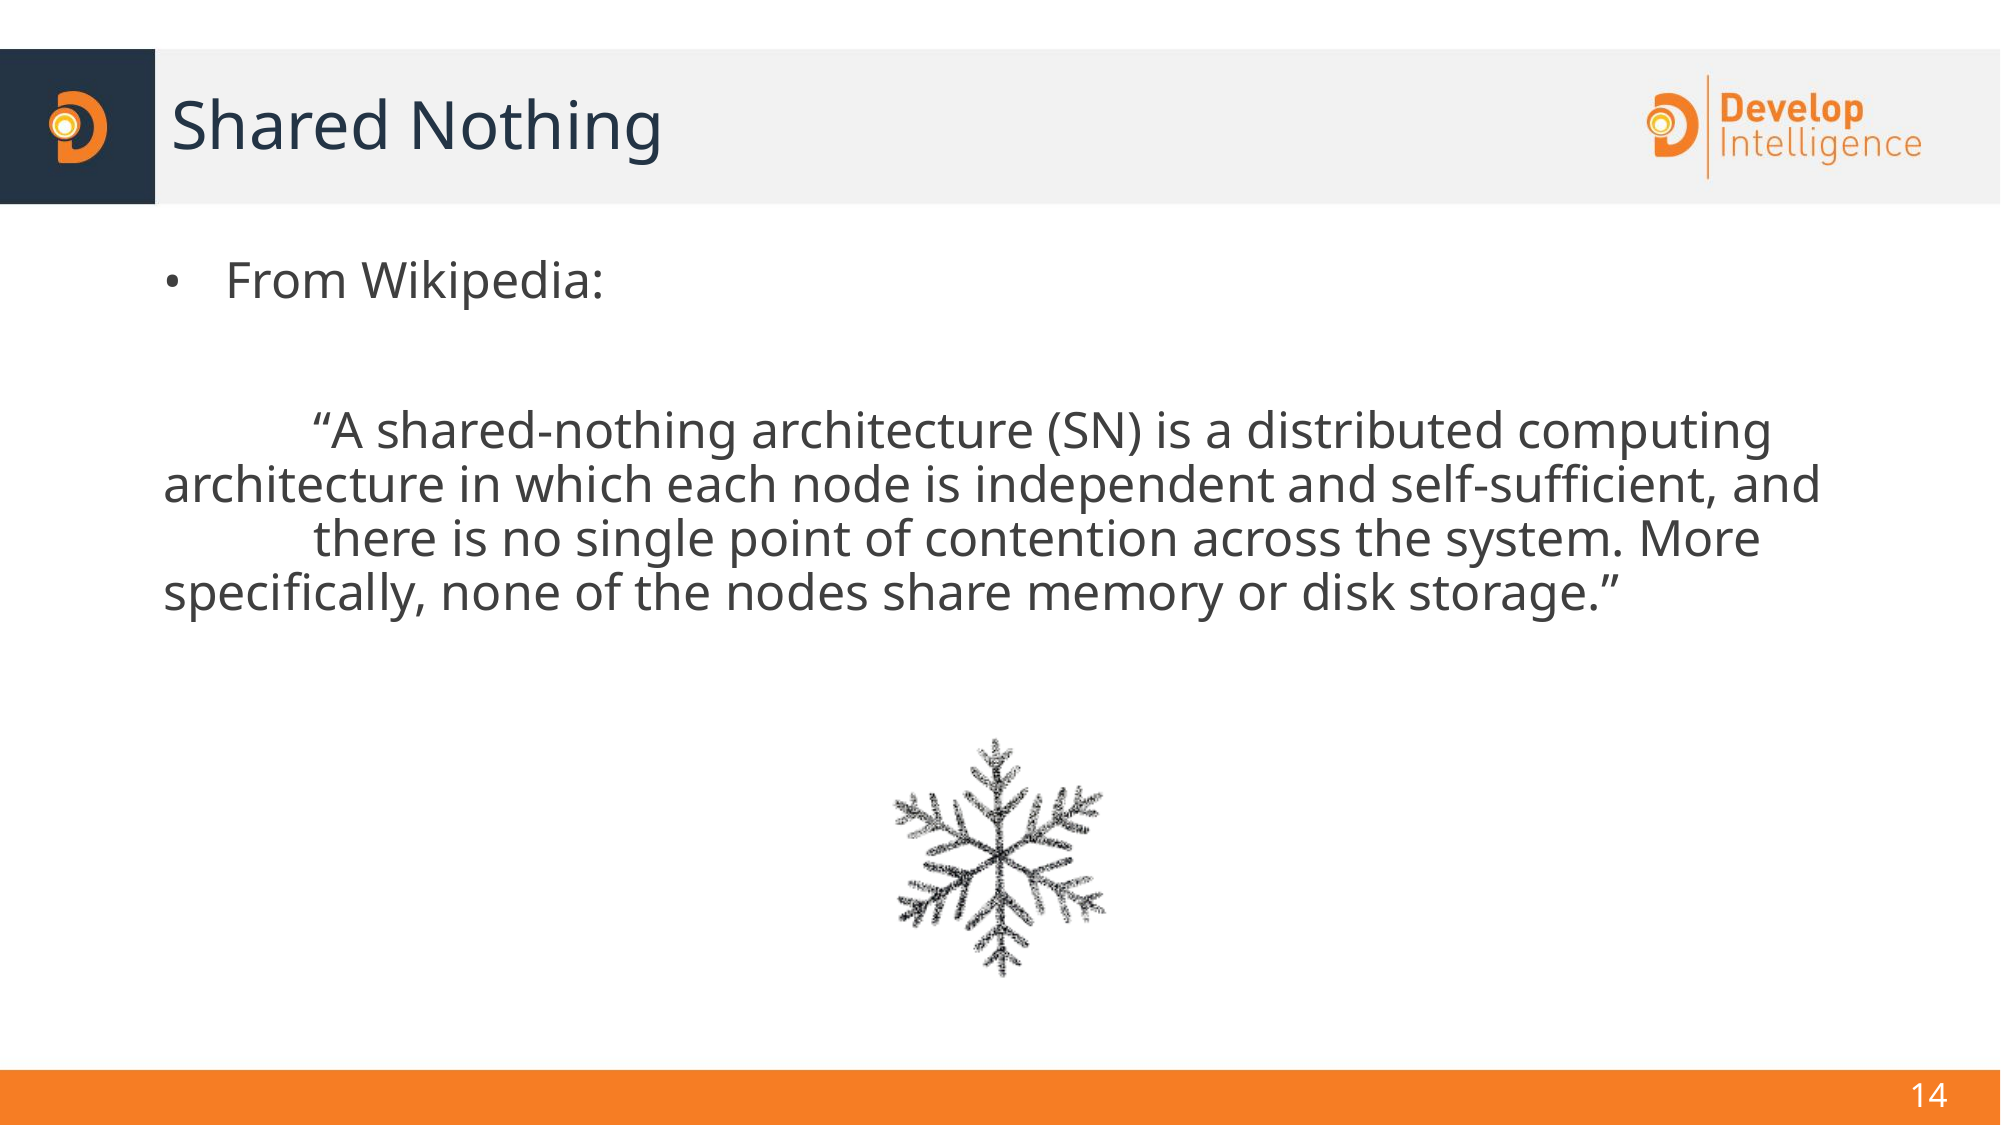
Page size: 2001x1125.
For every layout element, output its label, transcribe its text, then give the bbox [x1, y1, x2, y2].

slide_number 14 [1860, 1072, 1998, 1122]
list From Wikipedia: “A shared-nothing architecture (SN) is a distributed computing architecture in which each node is independent and self-sufficient, and there is no single point of contention across the system. More specifically, none of the nodes share memory or disk storage.” [135, 248, 1861, 1016]
picture [0, 0, 2001, 1125]
title Shared Nothing [156, 53, 1999, 203]
